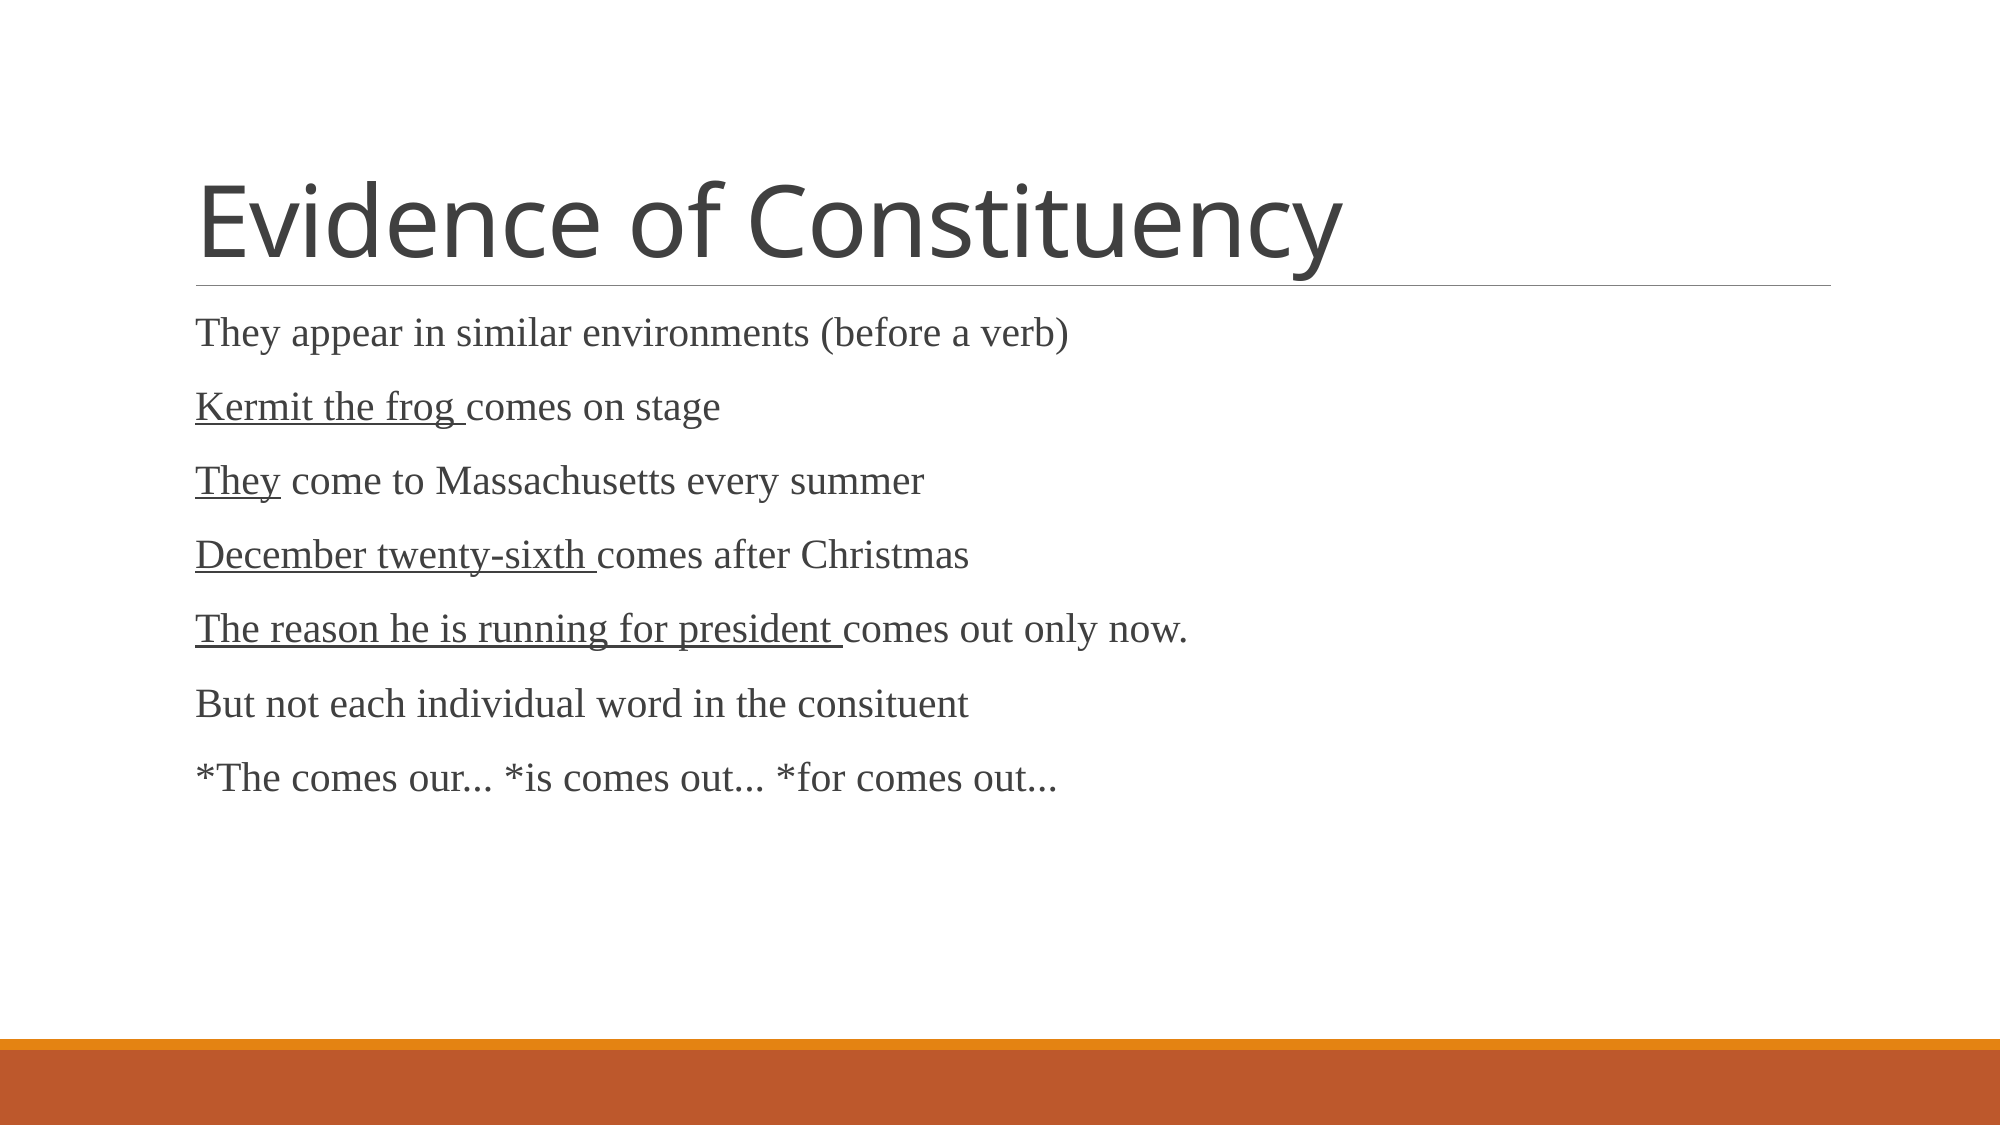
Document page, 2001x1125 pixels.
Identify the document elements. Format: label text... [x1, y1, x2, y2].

title Evidence of Constituency [180, 47, 1830, 285]
list They appear in similar environments (before a verb) Kermit the frog comes on stage They come to Massachusetts every summer December twenty-sixth comes after Christmas The reason he is running for president comes out only now. But not each individual word in the consituent *The comes our... *is comes out... *for comes out... [180, 302, 1830, 963]
